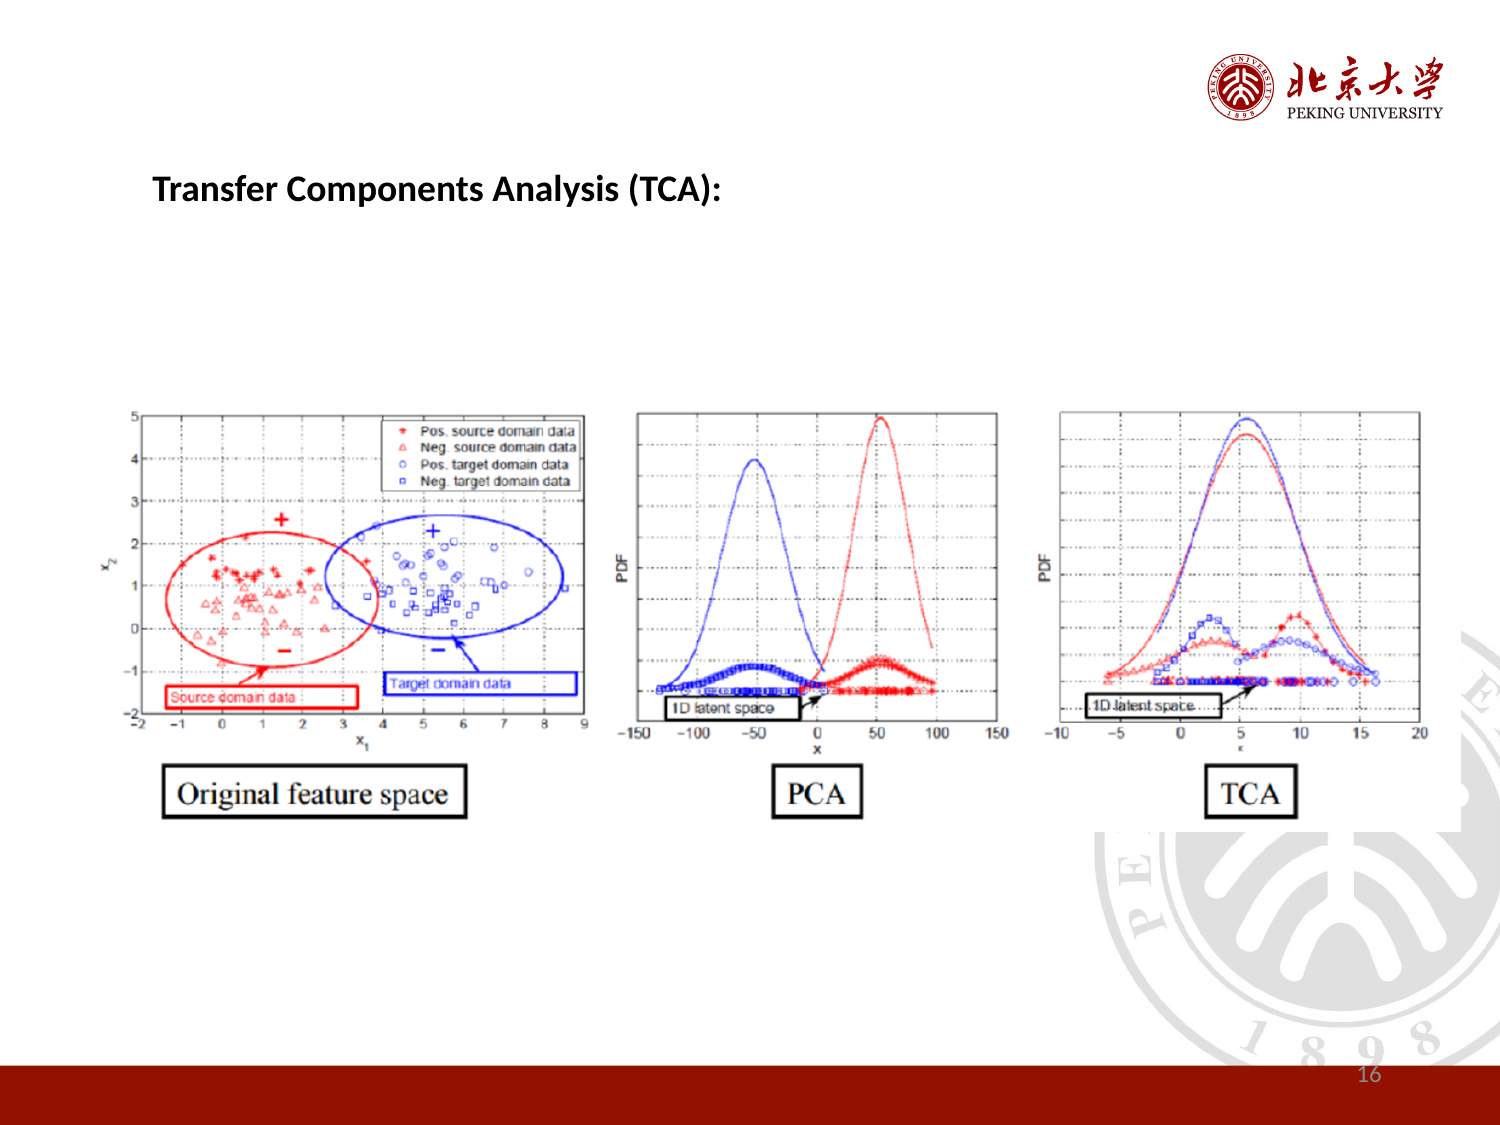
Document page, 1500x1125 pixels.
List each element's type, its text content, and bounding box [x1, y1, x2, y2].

slide_number 16 [1059, 1042, 1397, 1103]
picture [1193, 44, 1464, 131]
text_box Transfer Components Analysis (TCA): [137, 156, 738, 217]
picture [74, 387, 1500, 1065]
